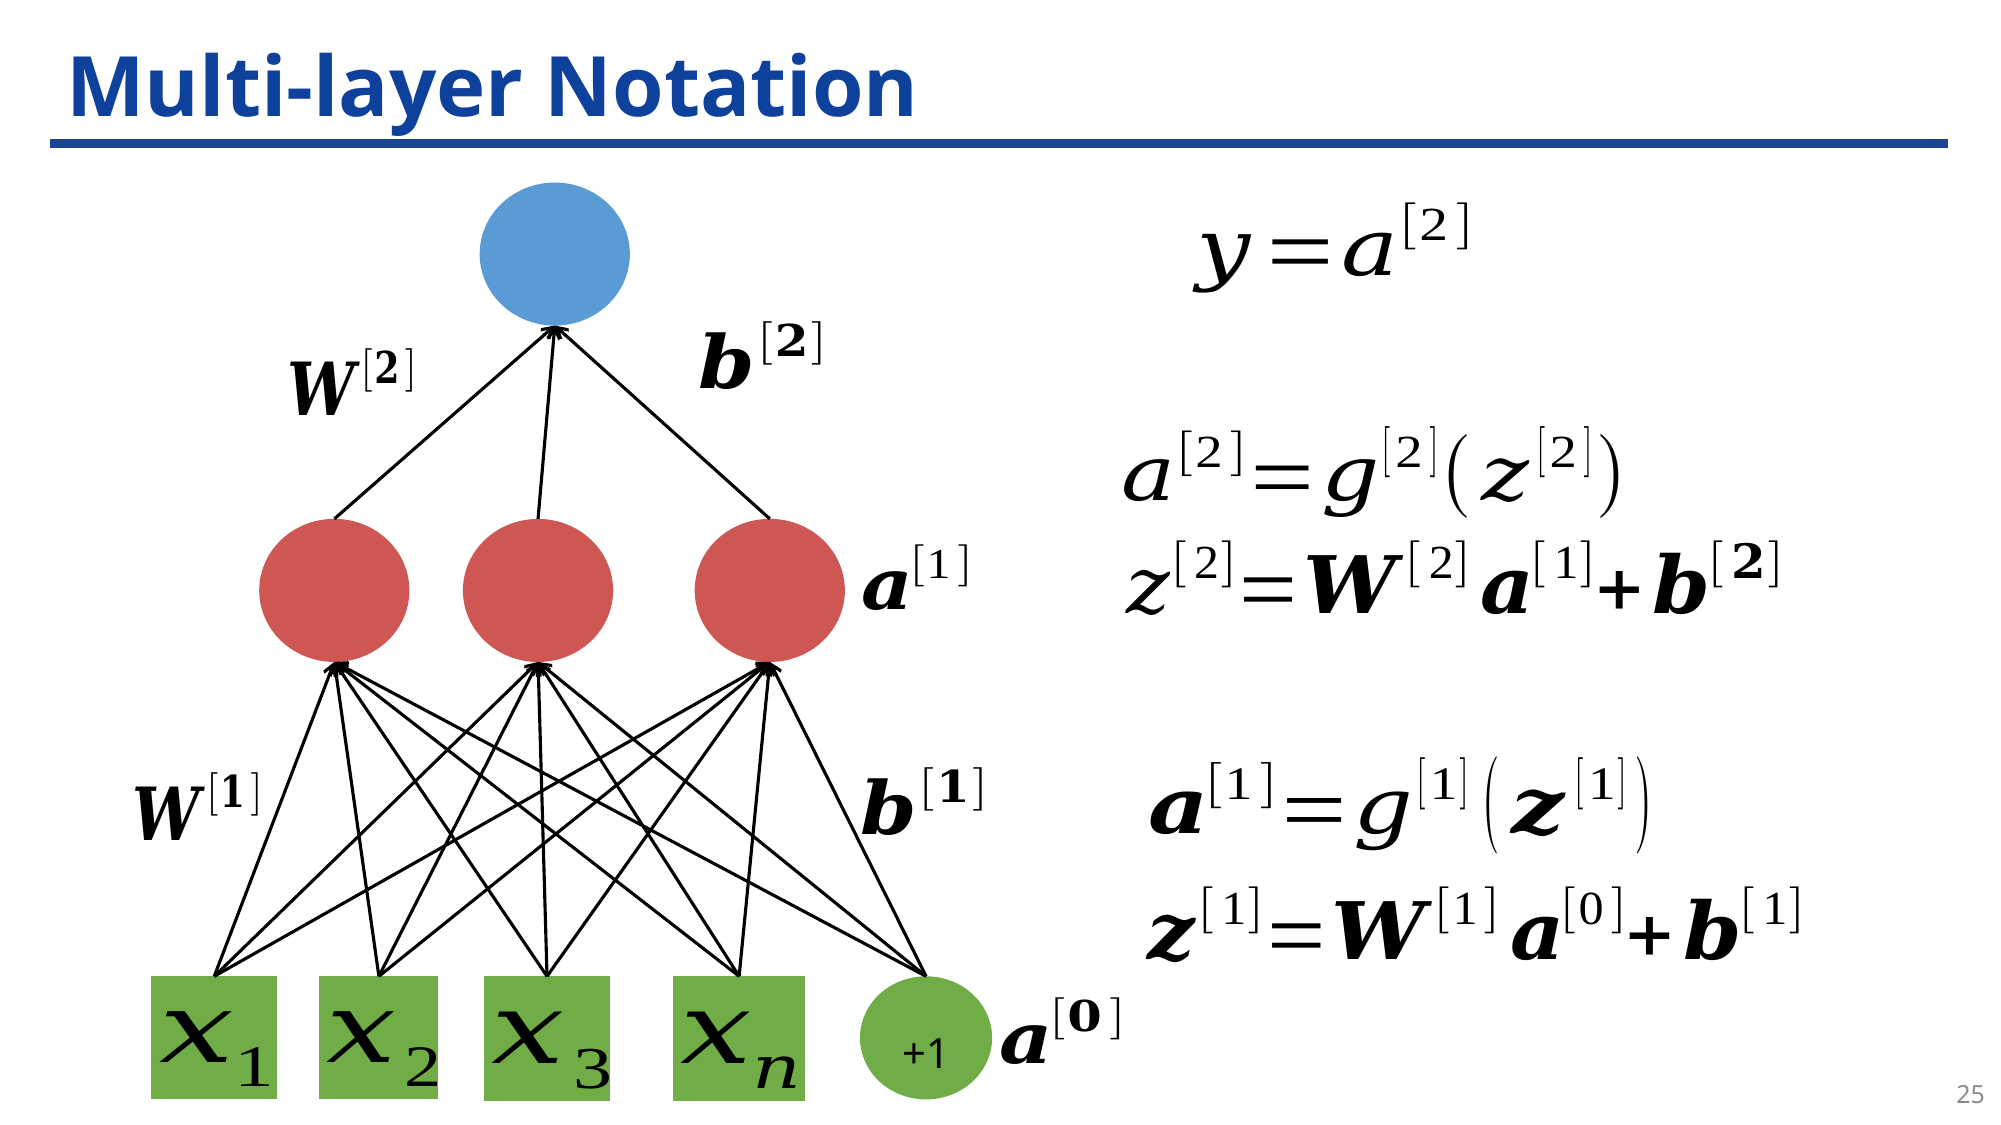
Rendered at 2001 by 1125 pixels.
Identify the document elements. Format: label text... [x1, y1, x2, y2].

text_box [378, 661, 538, 977]
text_box [462, 519, 614, 661]
text_box +1 [859, 976, 993, 1100]
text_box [214, 661, 378, 977]
slide_number 25 [1899, 1065, 2000, 1125]
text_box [740, 661, 927, 977]
text_box [694, 518, 845, 661]
text_box [479, 182, 630, 325]
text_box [537, 325, 554, 519]
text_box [554, 325, 770, 519]
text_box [334, 325, 537, 519]
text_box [538, 661, 740, 977]
text_box [259, 518, 410, 661]
title Multi-layer Notation [51, 39, 1947, 140]
